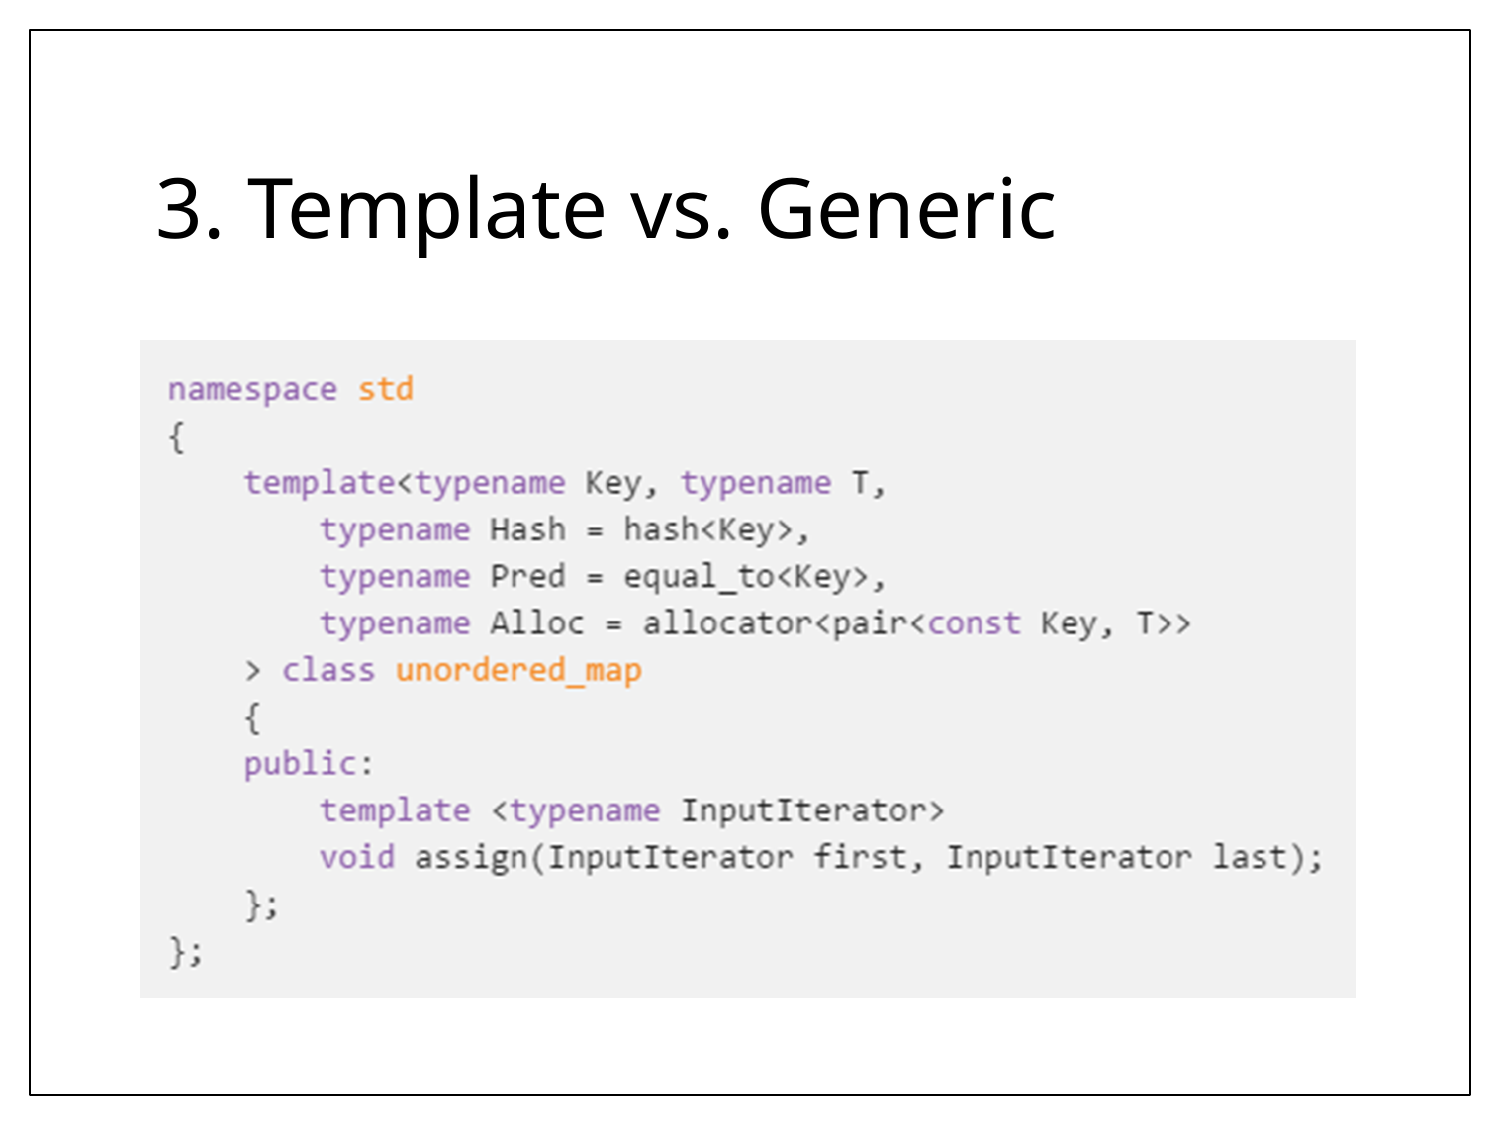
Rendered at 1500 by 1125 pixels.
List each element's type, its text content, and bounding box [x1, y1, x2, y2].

title 3. Template vs. Generic [140, 99, 1356, 323]
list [140, 339, 1356, 998]
